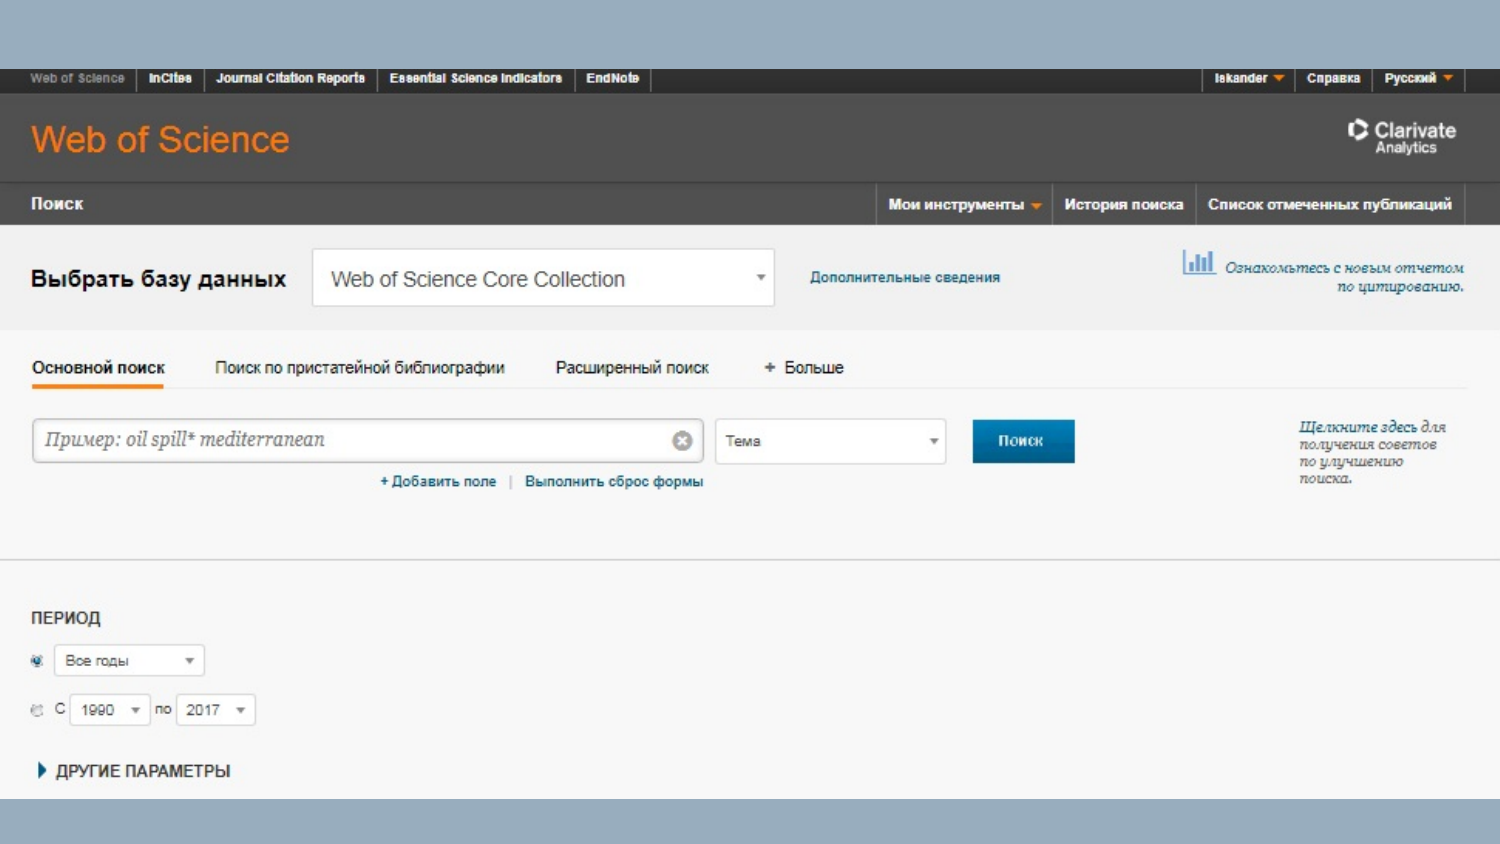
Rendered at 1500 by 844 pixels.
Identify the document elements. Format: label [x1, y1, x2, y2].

picture [0, 69, 1500, 799]
